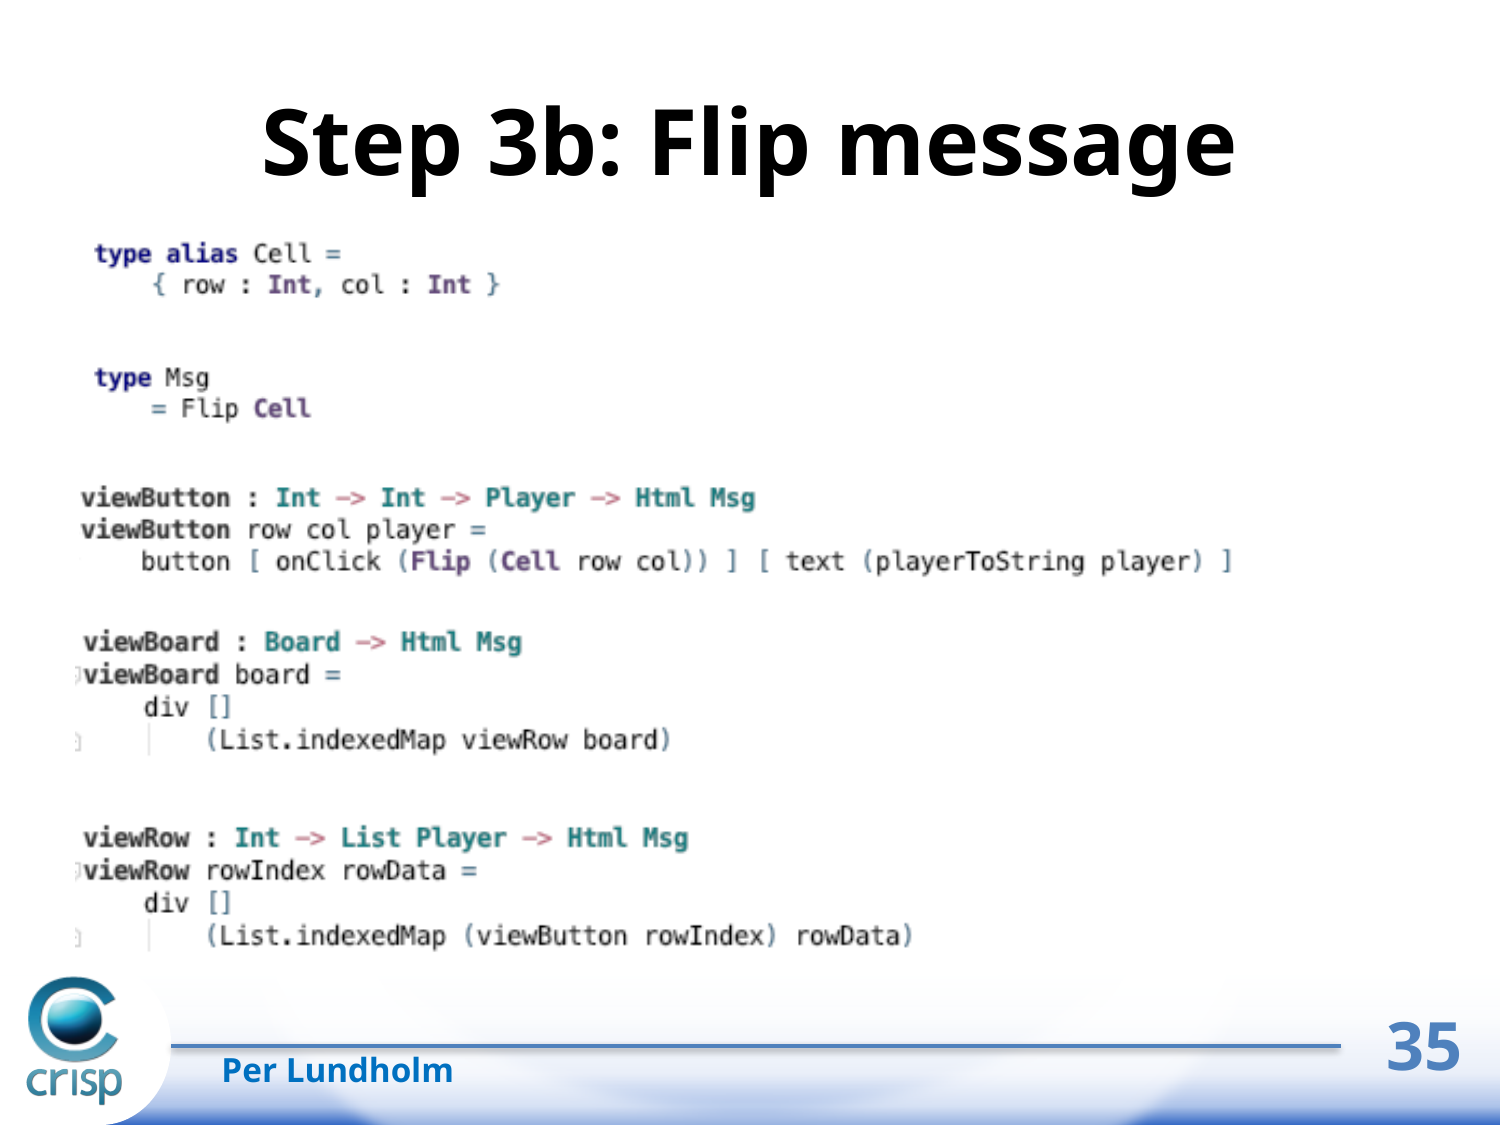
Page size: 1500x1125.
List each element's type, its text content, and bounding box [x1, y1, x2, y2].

picture [0, 619, 1500, 1125]
picture [79, 467, 1257, 609]
picture [93, 232, 542, 457]
title Step 3b: Flip message [75, 45, 1425, 233]
slide_number 35 [1128, 1041, 1478, 1102]
footer Per Lundholm [206, 1042, 1048, 1102]
